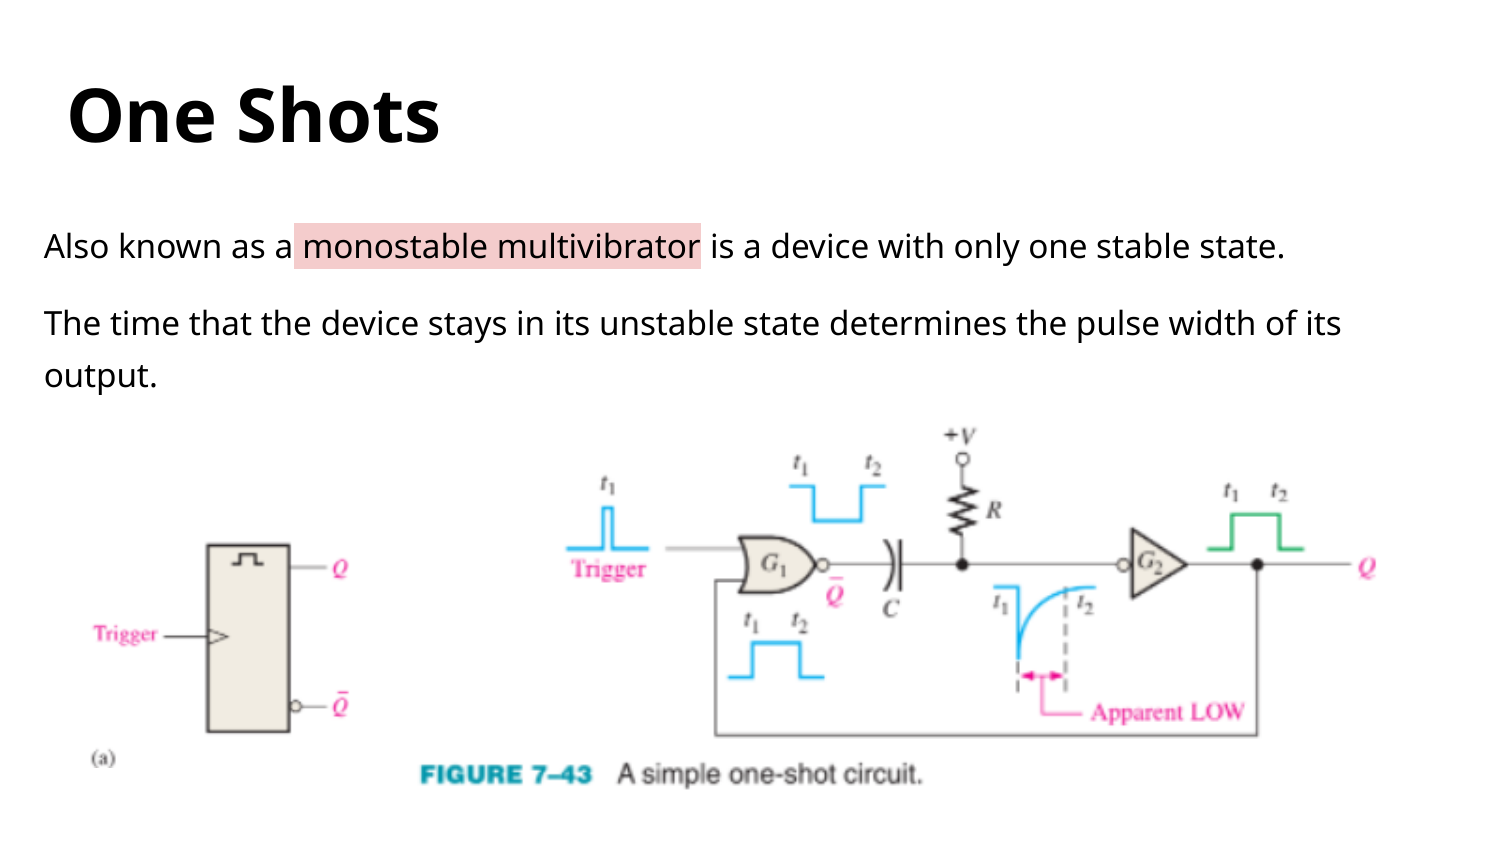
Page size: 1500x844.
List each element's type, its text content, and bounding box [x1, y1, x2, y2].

list Also known as a monostable multivibrator is a device with only one stable state. The time that the device stays in its unstable state determines the pulse width of its output. [28, 201, 1427, 750]
title One Shots [51, 48, 1449, 180]
picture [390, 421, 1394, 801]
picture [58, 469, 369, 769]
